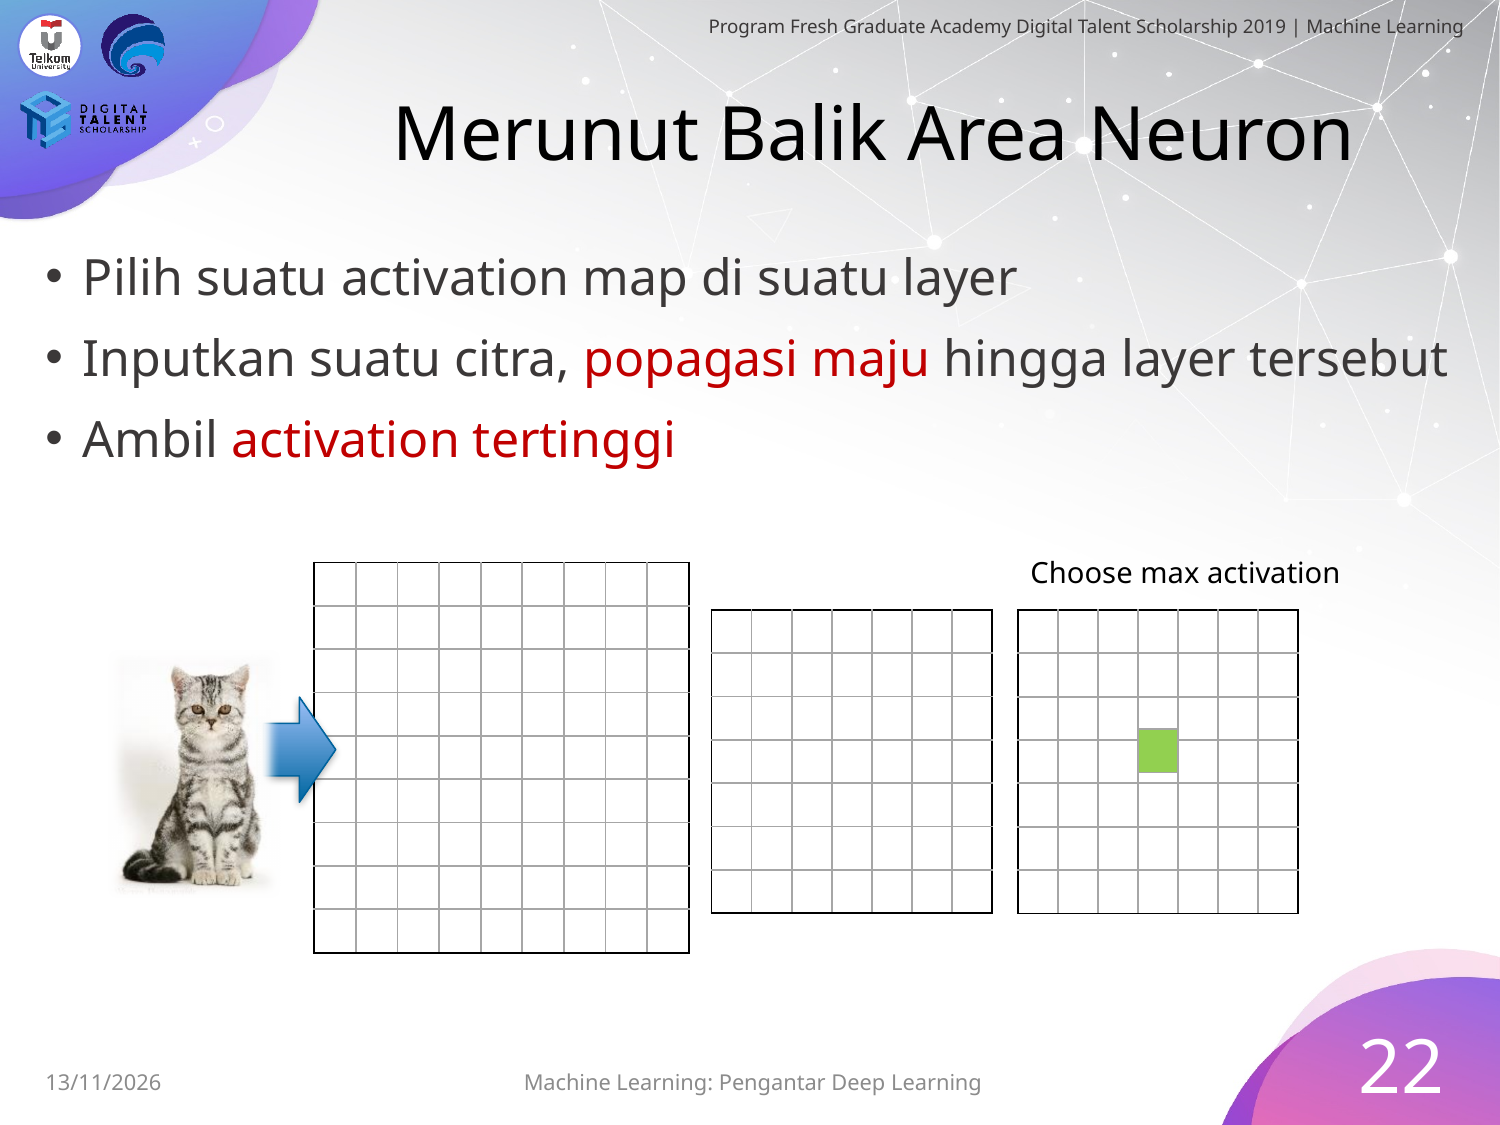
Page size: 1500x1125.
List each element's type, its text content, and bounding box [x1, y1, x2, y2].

table_cell [833, 827, 871, 869]
table_cell [398, 867, 438, 908]
table_cell [357, 607, 397, 648]
table_cell [873, 871, 911, 912]
table_header [1139, 730, 1177, 772]
table_cell [1059, 828, 1097, 869]
table_cell [1219, 871, 1257, 913]
table_cell [1179, 871, 1217, 913]
table_header [398, 563, 438, 605]
table_cell [712, 871, 751, 912]
table_cell [606, 867, 646, 908]
table_cell [357, 780, 397, 822]
table_cell [565, 737, 605, 778]
table_cell [398, 650, 438, 692]
table_cell [606, 693, 646, 735]
table_cell [482, 780, 521, 822]
table_cell [1139, 871, 1177, 913]
table_cell [1259, 784, 1297, 826]
table_cell [606, 780, 646, 822]
table_cell [1059, 654, 1097, 696]
table_cell [398, 823, 438, 865]
table_cell [482, 867, 521, 908]
table_cell [440, 650, 480, 692]
table_cell [482, 910, 521, 952]
table_cell [565, 910, 605, 952]
table_cell [1139, 828, 1177, 869]
table_cell [752, 741, 791, 782]
table_header [953, 611, 991, 652]
table_header [1179, 611, 1217, 652]
table_header [648, 563, 688, 605]
table_cell [712, 784, 751, 826]
table_header [1059, 611, 1097, 652]
table_cell [913, 697, 951, 739]
table_cell [1179, 741, 1217, 782]
table_header [1219, 611, 1257, 652]
table_header [482, 563, 521, 605]
table_cell [1259, 698, 1297, 739]
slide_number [30, 1053, 272, 1114]
table_cell [1019, 698, 1057, 739]
table_cell [523, 737, 563, 778]
table_cell [565, 823, 605, 865]
table_header [523, 563, 563, 605]
table_cell [440, 867, 480, 908]
table_cell [565, 607, 605, 648]
table_cell [398, 737, 438, 778]
table_cell [833, 654, 871, 696]
table_cell [648, 693, 688, 735]
table_cell [1179, 784, 1217, 826]
table_header [1099, 611, 1137, 652]
table_cell [1139, 784, 1177, 826]
table_cell [913, 654, 951, 696]
table_cell [752, 654, 791, 696]
table_cell [440, 780, 480, 822]
table_cell [1219, 741, 1257, 782]
table_cell [873, 784, 911, 826]
table_cell [873, 741, 911, 782]
table_cell [1059, 741, 1097, 782]
table_cell [440, 823, 480, 865]
table_cell [523, 910, 563, 952]
table_cell [482, 823, 521, 865]
table_cell [833, 784, 871, 826]
table_cell [357, 867, 397, 908]
table_cell [648, 867, 688, 908]
table_cell [913, 784, 951, 826]
table_cell [1059, 871, 1097, 913]
table_cell [482, 693, 521, 735]
table_cell [953, 871, 991, 912]
table_cell [565, 650, 605, 692]
table_cell [523, 693, 563, 735]
table_cell [712, 654, 751, 696]
table_header [315, 563, 355, 605]
table_cell [315, 780, 355, 822]
table_cell [833, 871, 871, 912]
table_cell [398, 607, 438, 648]
table_cell [606, 823, 646, 865]
table_cell [712, 741, 751, 782]
table_cell [793, 741, 831, 782]
table_cell [752, 827, 791, 869]
table_cell [1099, 741, 1137, 782]
table_cell [793, 654, 831, 696]
table_cell [1179, 828, 1217, 869]
table_cell [1219, 654, 1257, 696]
table_cell [398, 780, 438, 822]
table_cell [1219, 784, 1257, 826]
table_cell [1019, 784, 1057, 826]
table_cell [1019, 741, 1057, 782]
table_cell [523, 823, 563, 865]
table_cell [357, 910, 397, 952]
table_cell [953, 827, 991, 869]
table_cell [565, 867, 605, 908]
table_cell [873, 697, 911, 739]
table_cell [315, 910, 355, 952]
table_cell [752, 697, 791, 739]
table_cell [565, 693, 605, 735]
table_cell [1059, 698, 1097, 739]
table_cell [398, 693, 438, 735]
table_cell [606, 737, 646, 778]
table_cell [565, 780, 605, 822]
table_cell [1059, 784, 1097, 826]
table_cell [1259, 871, 1297, 913]
table_header [440, 563, 480, 605]
table_cell [712, 697, 751, 739]
text_box [281, 697, 336, 803]
table_header [833, 611, 871, 652]
table_cell [1019, 871, 1057, 913]
table_cell [648, 650, 688, 692]
title Merunut Balik Area Neuron [271, 66, 1477, 207]
table_cell [873, 654, 911, 696]
table_cell [1259, 654, 1297, 696]
table_cell [315, 650, 355, 692]
table_header [565, 563, 605, 605]
text_box Choose max activation [1015, 547, 1356, 598]
table_cell [913, 871, 951, 912]
table_cell [523, 607, 563, 648]
table_cell [482, 650, 521, 692]
table_cell [357, 693, 397, 735]
table_cell [1179, 698, 1217, 739]
table_cell [315, 693, 355, 735]
table_cell [440, 910, 480, 952]
table_cell [1019, 828, 1057, 869]
table_cell [1099, 828, 1137, 869]
table_cell [606, 650, 646, 692]
table_header [873, 611, 911, 652]
table_cell [523, 780, 563, 822]
table_cell [440, 737, 480, 778]
table_cell [357, 737, 397, 778]
table_cell [1219, 828, 1257, 869]
table_cell [752, 784, 791, 826]
table_cell [1099, 698, 1137, 739]
table_cell [953, 654, 991, 696]
table_cell [1139, 698, 1177, 728]
table_cell [712, 827, 751, 869]
table_header [793, 611, 831, 652]
table_header [606, 563, 646, 605]
table_cell [1179, 654, 1217, 696]
table_cell [648, 780, 688, 822]
table_cell [523, 650, 563, 692]
table_header [1259, 611, 1297, 652]
list Pilih suatu activation map di suatu layer Inputkan suatu citra, popagasi maju hingga layer tersebut Ambil activation tertinggi [30, 238, 1477, 1014]
table_header [913, 611, 951, 652]
table_cell [913, 827, 951, 869]
table_cell [606, 607, 646, 648]
table_header [752, 611, 791, 652]
table_cell [953, 697, 991, 739]
table_cell [482, 607, 521, 648]
table_cell [648, 823, 688, 865]
table_cell [482, 737, 521, 778]
table_cell [1259, 828, 1297, 869]
table_cell [1019, 654, 1057, 696]
slide_number 22 [1327, 1025, 1477, 1115]
table_cell [1099, 654, 1137, 696]
table_cell [325, 737, 355, 778]
table_cell [523, 867, 563, 908]
table_cell [1139, 654, 1177, 696]
table_cell [793, 784, 831, 826]
table_cell [833, 741, 871, 782]
table_cell [357, 823, 397, 865]
table_header [1139, 611, 1177, 652]
table_cell [793, 697, 831, 739]
table_header [712, 611, 751, 652]
table_cell [606, 910, 646, 952]
table_cell [648, 607, 688, 648]
table_cell [913, 741, 951, 782]
table_header [1019, 611, 1057, 652]
table_cell [315, 607, 355, 648]
table_cell [752, 871, 791, 912]
table_cell [1259, 741, 1297, 782]
table_cell [793, 871, 831, 912]
table_cell [953, 741, 991, 782]
table_cell [1219, 698, 1257, 739]
table_cell [440, 607, 480, 648]
table_cell [648, 737, 688, 778]
table_cell [793, 827, 831, 869]
table_cell [1139, 773, 1177, 782]
table_cell [1099, 784, 1137, 826]
picture [0, 0, 1500, 1125]
footer Machine Learning: Pengantar Deep Learning [386, 1053, 1121, 1114]
table_cell [398, 910, 438, 952]
table_cell [315, 867, 355, 908]
table_cell [648, 910, 688, 952]
table_cell [440, 693, 480, 735]
table_cell [833, 697, 871, 739]
table_cell [953, 784, 991, 826]
table_cell [1099, 871, 1137, 913]
table_cell [357, 650, 397, 692]
table_cell [315, 823, 355, 865]
table_header [357, 563, 397, 605]
table_cell [873, 827, 911, 869]
